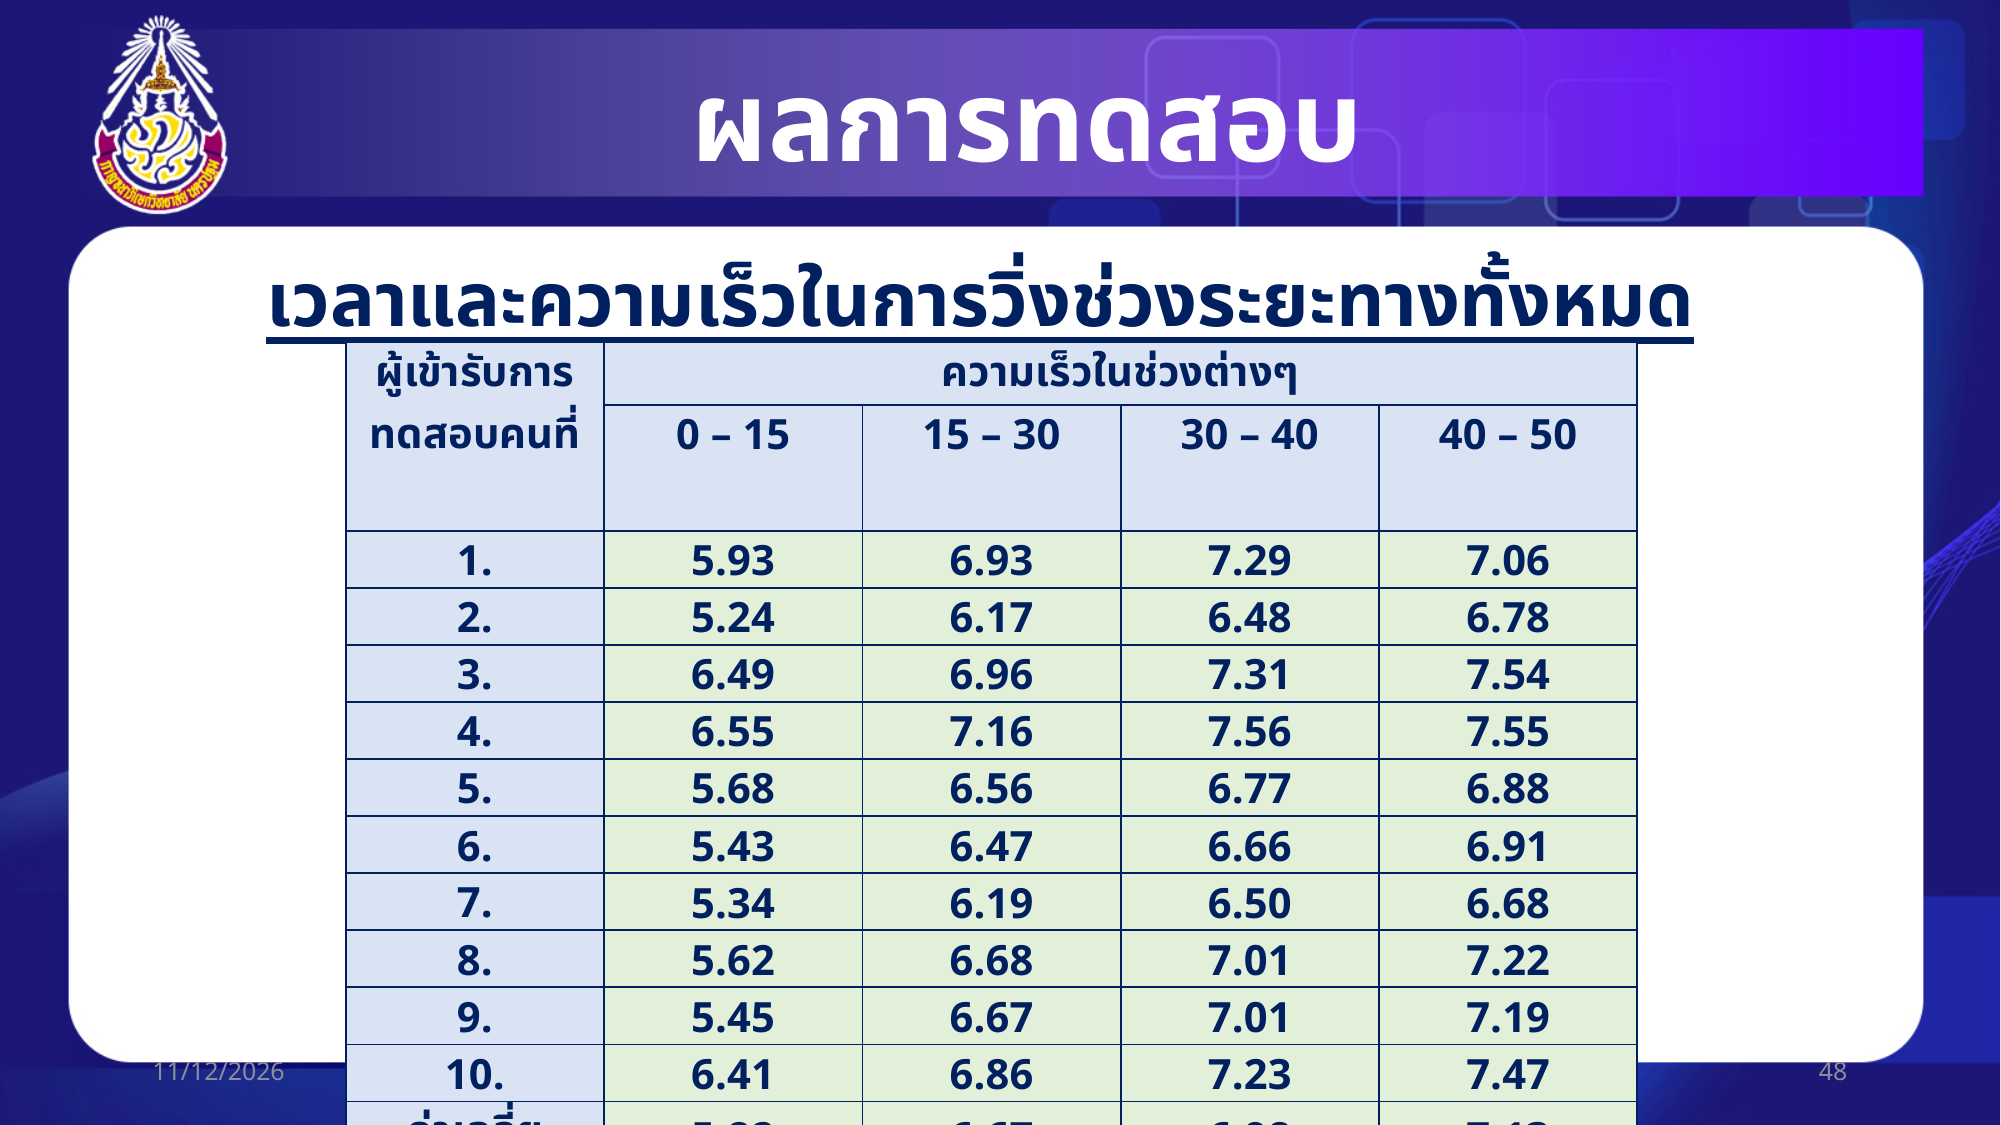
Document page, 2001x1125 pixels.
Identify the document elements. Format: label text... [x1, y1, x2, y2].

table_cell 6.56 [863, 760, 1120, 815]
table_cell 6.67 [863, 1102, 1120, 1125]
table_cell 7.16 [863, 703, 1120, 758]
table_cell 7.06 [1380, 532, 1636, 587]
table_cell 6.78 [1380, 589, 1636, 644]
table_cell 6.49 [605, 646, 862, 701]
table_cell 6.47 [863, 817, 1120, 872]
table_cell 6.67 [863, 988, 1120, 1044]
table_cell 6.55 [605, 703, 862, 758]
slide_number 48 [1638, 1043, 1863, 1103]
table_cell 5.62 [605, 931, 862, 986]
table_cell 7.01 [1122, 931, 1378, 986]
table_cell 6.86 [863, 1045, 1120, 1101]
table_cell 7.01 [1122, 988, 1378, 1044]
table_cell 7.29 [1122, 532, 1378, 587]
table_cell 0 – 15 [605, 406, 862, 530]
table_cell ค่าเฉลี่ย [347, 1102, 603, 1125]
table_cell 4. [347, 703, 603, 758]
table_cell 7.31 [1122, 646, 1378, 701]
table_header ความเร็วในช่วงต่างๆ [605, 343, 1636, 404]
table_cell 6.17 [863, 589, 1120, 644]
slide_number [137, 1043, 345, 1103]
table_cell 6. [347, 817, 603, 872]
table_cell 7.47 [1380, 1045, 1636, 1101]
table_cell 5.43 [605, 817, 862, 872]
table_cell 6.91 [1380, 817, 1636, 872]
table_cell 6.68 [863, 931, 1120, 986]
table_cell 5.24 [605, 589, 862, 644]
table_cell 6.19 [863, 874, 1120, 929]
table_cell 30 – 40 [1122, 406, 1378, 530]
table_cell 6.77 [1122, 760, 1378, 815]
list เวลาและความเร็วในการวิ่งช่วงระยะทางทั้งหมด [97, 254, 1863, 1043]
table_cell 6.41 [605, 1045, 862, 1101]
table_cell 3. [347, 646, 603, 701]
table_cell 6.98 [1122, 1102, 1378, 1125]
table_cell 7. [347, 874, 603, 929]
table_cell 6.96 [863, 646, 1120, 701]
picture [0, 0, 2001, 1125]
table_cell 6.93 [863, 532, 1120, 587]
table_cell 7.54 [1380, 646, 1636, 701]
table_cell 15 – 30 [863, 406, 1120, 530]
table_cell 5.68 [605, 760, 862, 815]
table_cell 7.56 [1122, 703, 1378, 758]
table_cell 6.66 [1122, 817, 1378, 872]
table_cell 8. [347, 931, 603, 986]
table_cell 5.34 [605, 874, 862, 929]
table_cell 5.93 [605, 532, 862, 587]
table_cell 7.13 [1380, 1102, 1636, 1125]
table_cell 5. [347, 760, 603, 815]
table_cell 9. [347, 988, 603, 1044]
table_cell 6.68 [1380, 874, 1636, 929]
table_cell 1. [347, 532, 603, 587]
table_cell 6.48 [1122, 589, 1378, 644]
table_cell 7.55 [1380, 703, 1636, 758]
table_cell 5.82 [605, 1102, 862, 1125]
table_cell 40 – 50 [1380, 406, 1636, 530]
title ผลการทดสอบ [150, 16, 1875, 234]
table_cell 5.45 [605, 988, 862, 1044]
table_cell 2. [347, 589, 603, 644]
table_cell 6.88 [1380, 760, 1636, 815]
table_cell 10. [347, 1045, 603, 1101]
table_cell 7.19 [1380, 988, 1636, 1044]
table_header ผู้เข้ารับการทดสอบคนที่ [347, 343, 603, 530]
table_cell 7.22 [1380, 931, 1636, 986]
table_cell 7.23 [1122, 1045, 1378, 1101]
table_cell 6.50 [1122, 874, 1378, 929]
